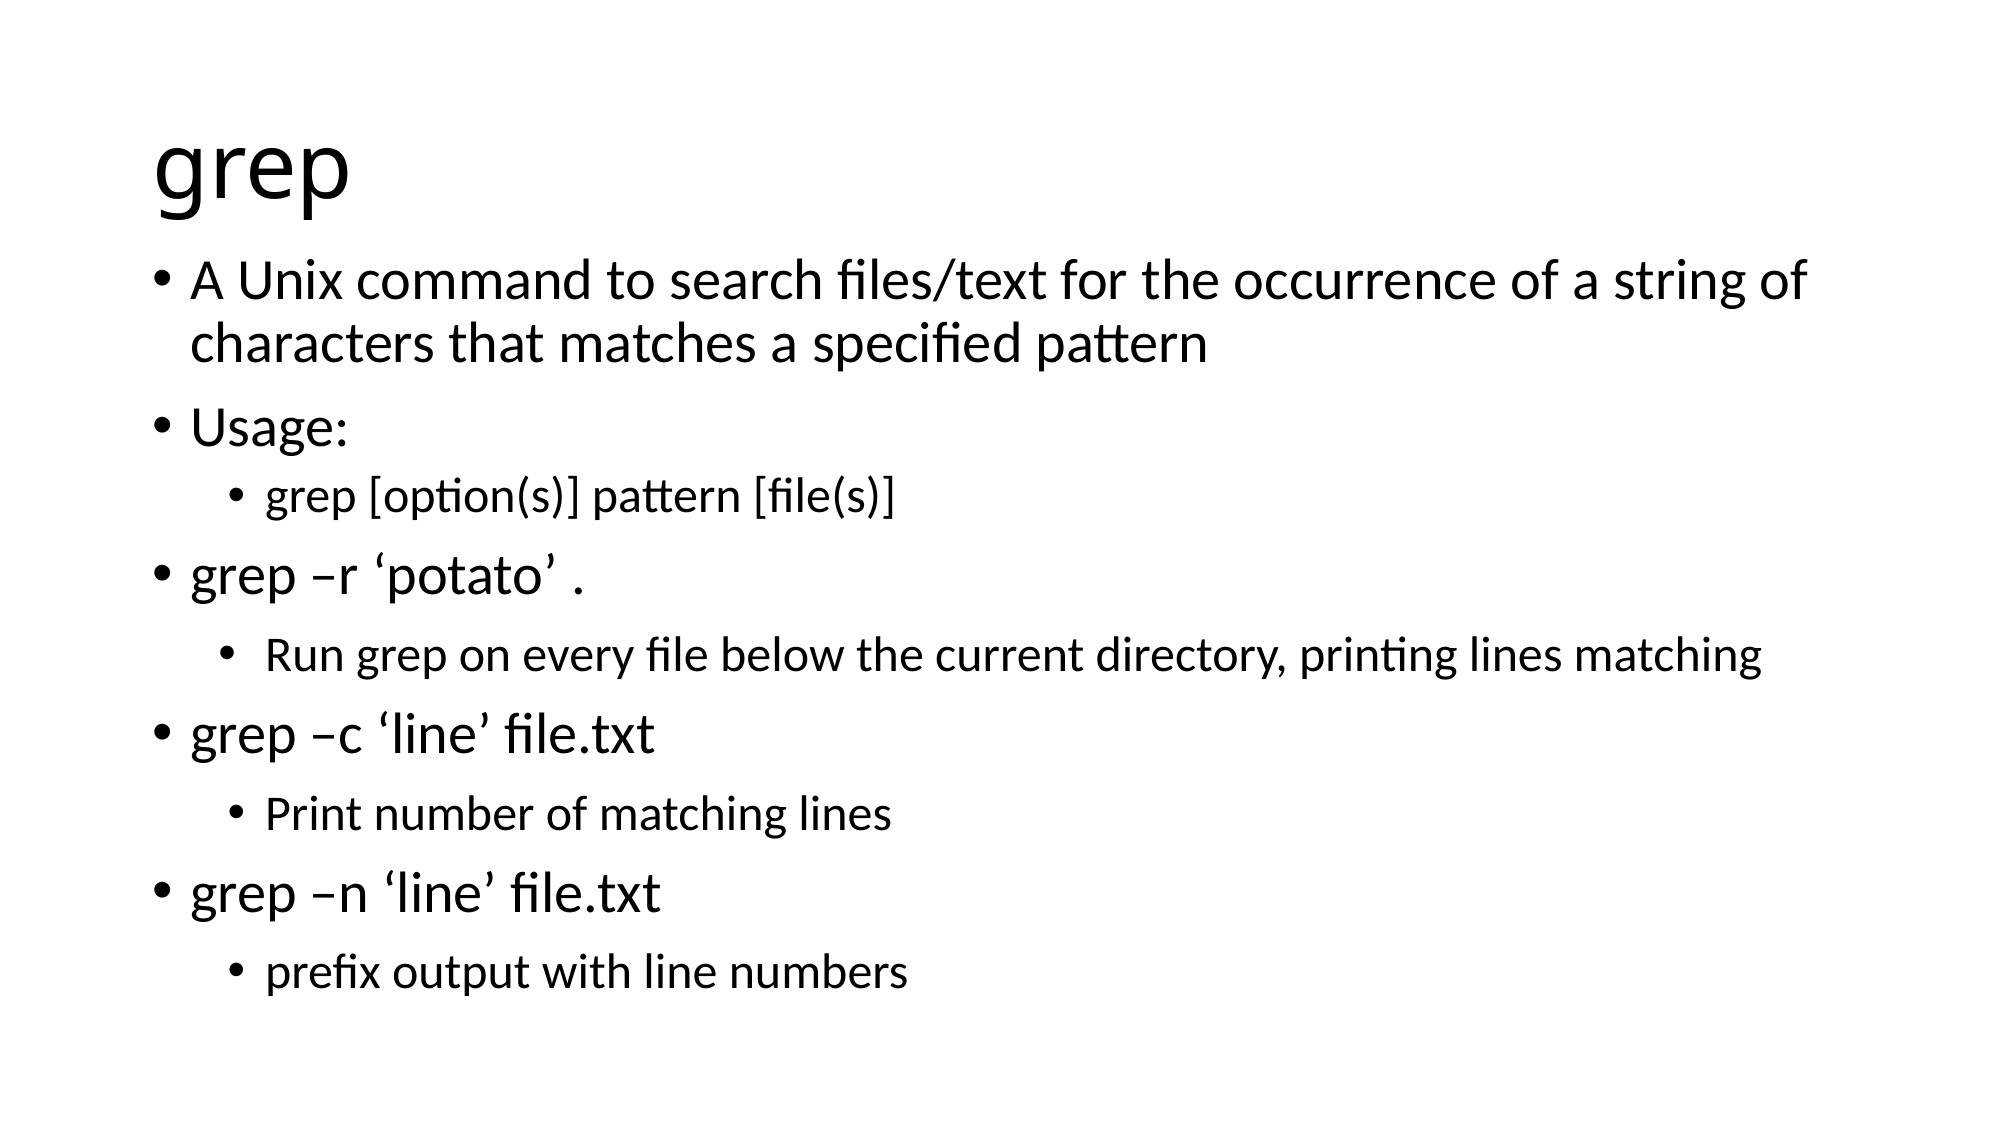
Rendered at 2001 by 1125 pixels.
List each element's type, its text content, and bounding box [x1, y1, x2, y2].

list A Unix command to search files/text for the occurrence of a string of characters that matches a specified pattern Usage: grep [option(s)] pattern [file(s)] grep –r ‘potato’ . Run grep on every file below the current directory, printing lines matching grep –c ‘line’ file.txt Print number of matching lines grep –n ‘line’ file.txt prefix output with line numbers [137, 242, 1863, 956]
title grep [137, 59, 1863, 242]
